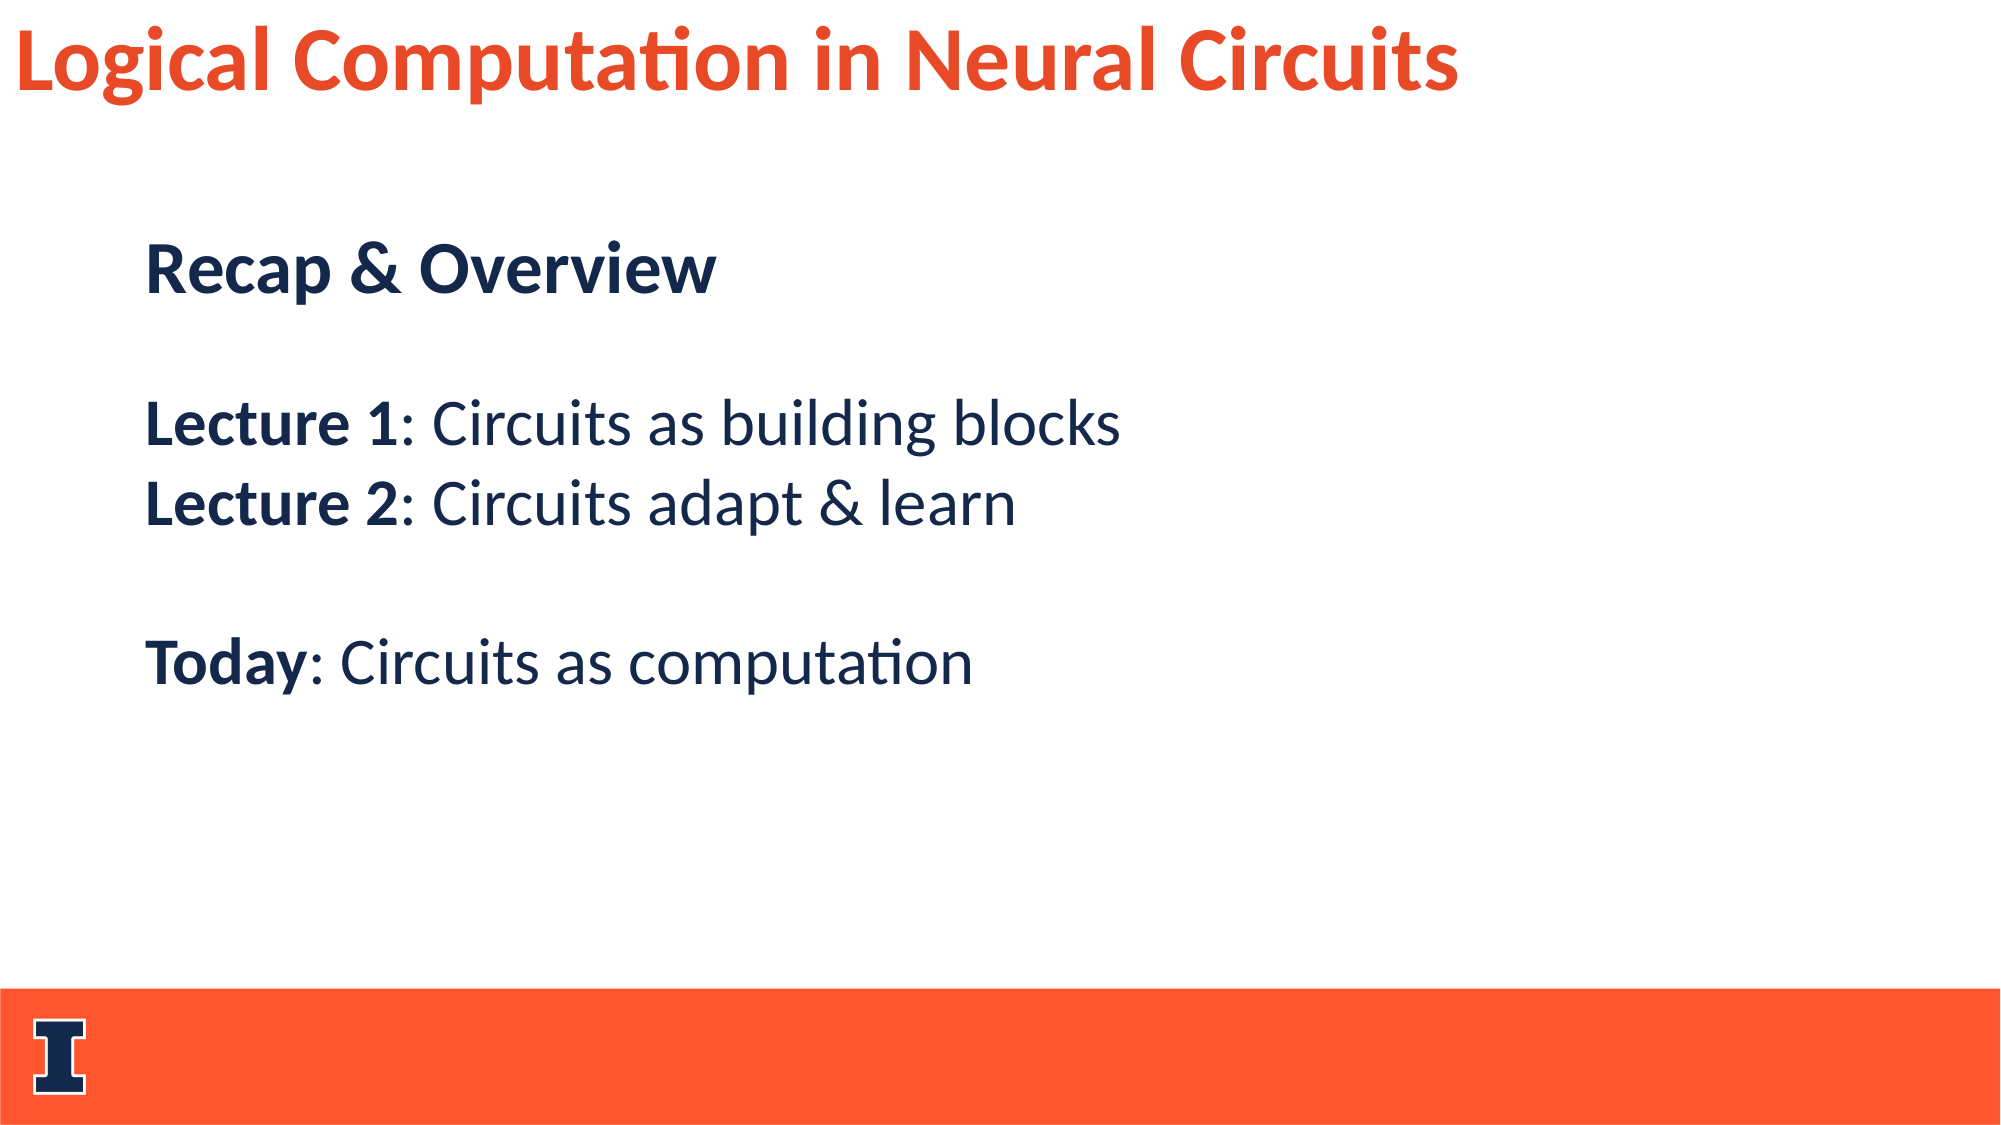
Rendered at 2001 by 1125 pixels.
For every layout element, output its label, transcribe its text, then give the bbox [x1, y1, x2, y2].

text_box Recap & Overview Lecture 1: Circuits as building blocks Lecture 2: Circuits adapt & learn Today: Circuits as computation [131, 211, 1673, 776]
picture [0, 0, 2001, 1125]
text_box Logical Computation in Neural Circuits [0, 0, 1884, 121]
